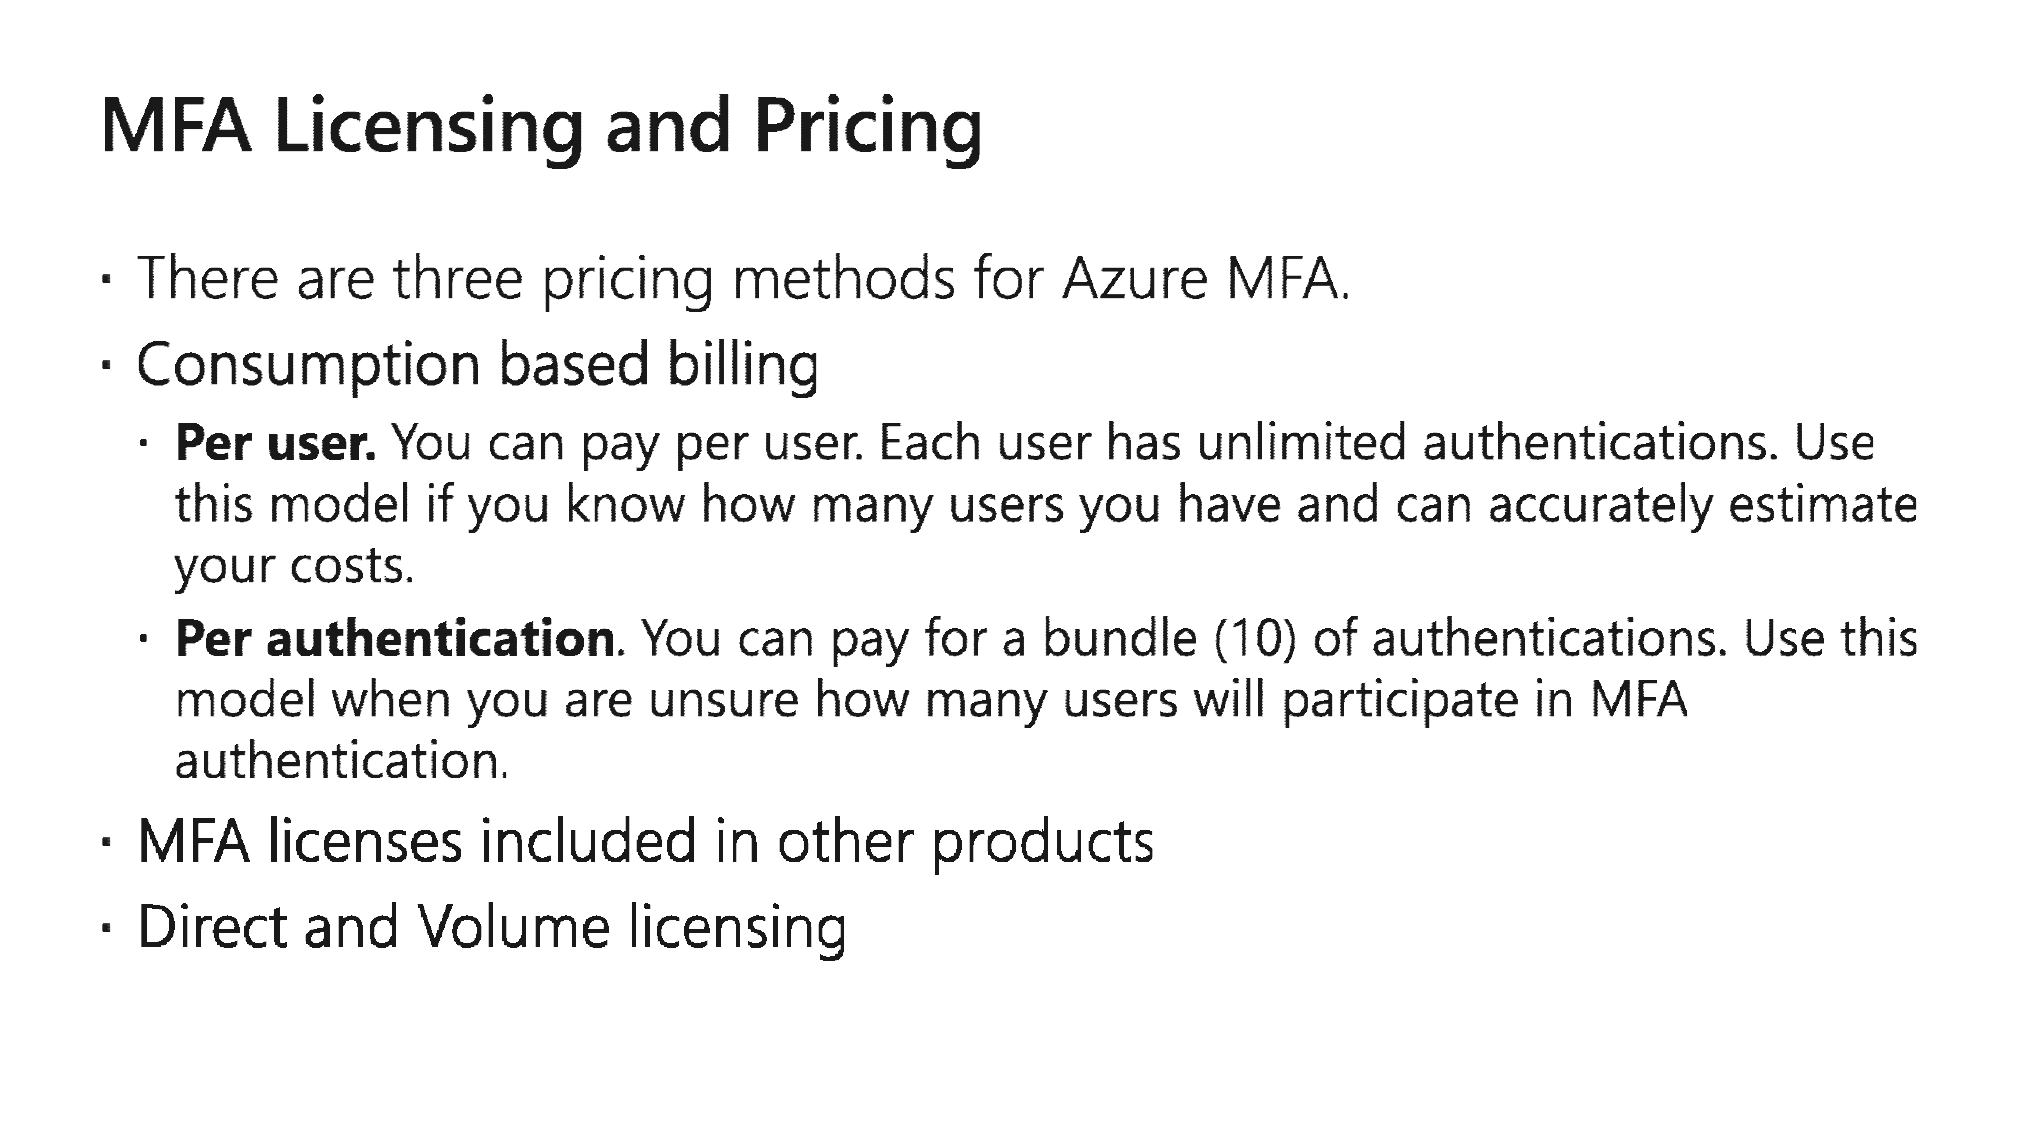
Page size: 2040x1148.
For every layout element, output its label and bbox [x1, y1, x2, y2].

text_box [178, 678, 1688, 729]
text_box [102, 923, 111, 932]
text_box [140, 439, 147, 446]
text_box [174, 548, 412, 594]
text_box [105, 94, 980, 169]
text_box [618, 616, 1917, 667]
text_box [140, 634, 147, 642]
text_box [141, 902, 844, 961]
text_box [391, 421, 1874, 472]
text_box [102, 360, 111, 369]
text_box [178, 617, 613, 656]
text_box [137, 253, 1348, 313]
text_box [141, 816, 1153, 875]
text_box [176, 739, 507, 778]
text_box [178, 423, 375, 460]
text_box [175, 482, 1917, 533]
text_box [102, 274, 111, 283]
text_box [138, 339, 817, 398]
text_box [102, 837, 111, 846]
